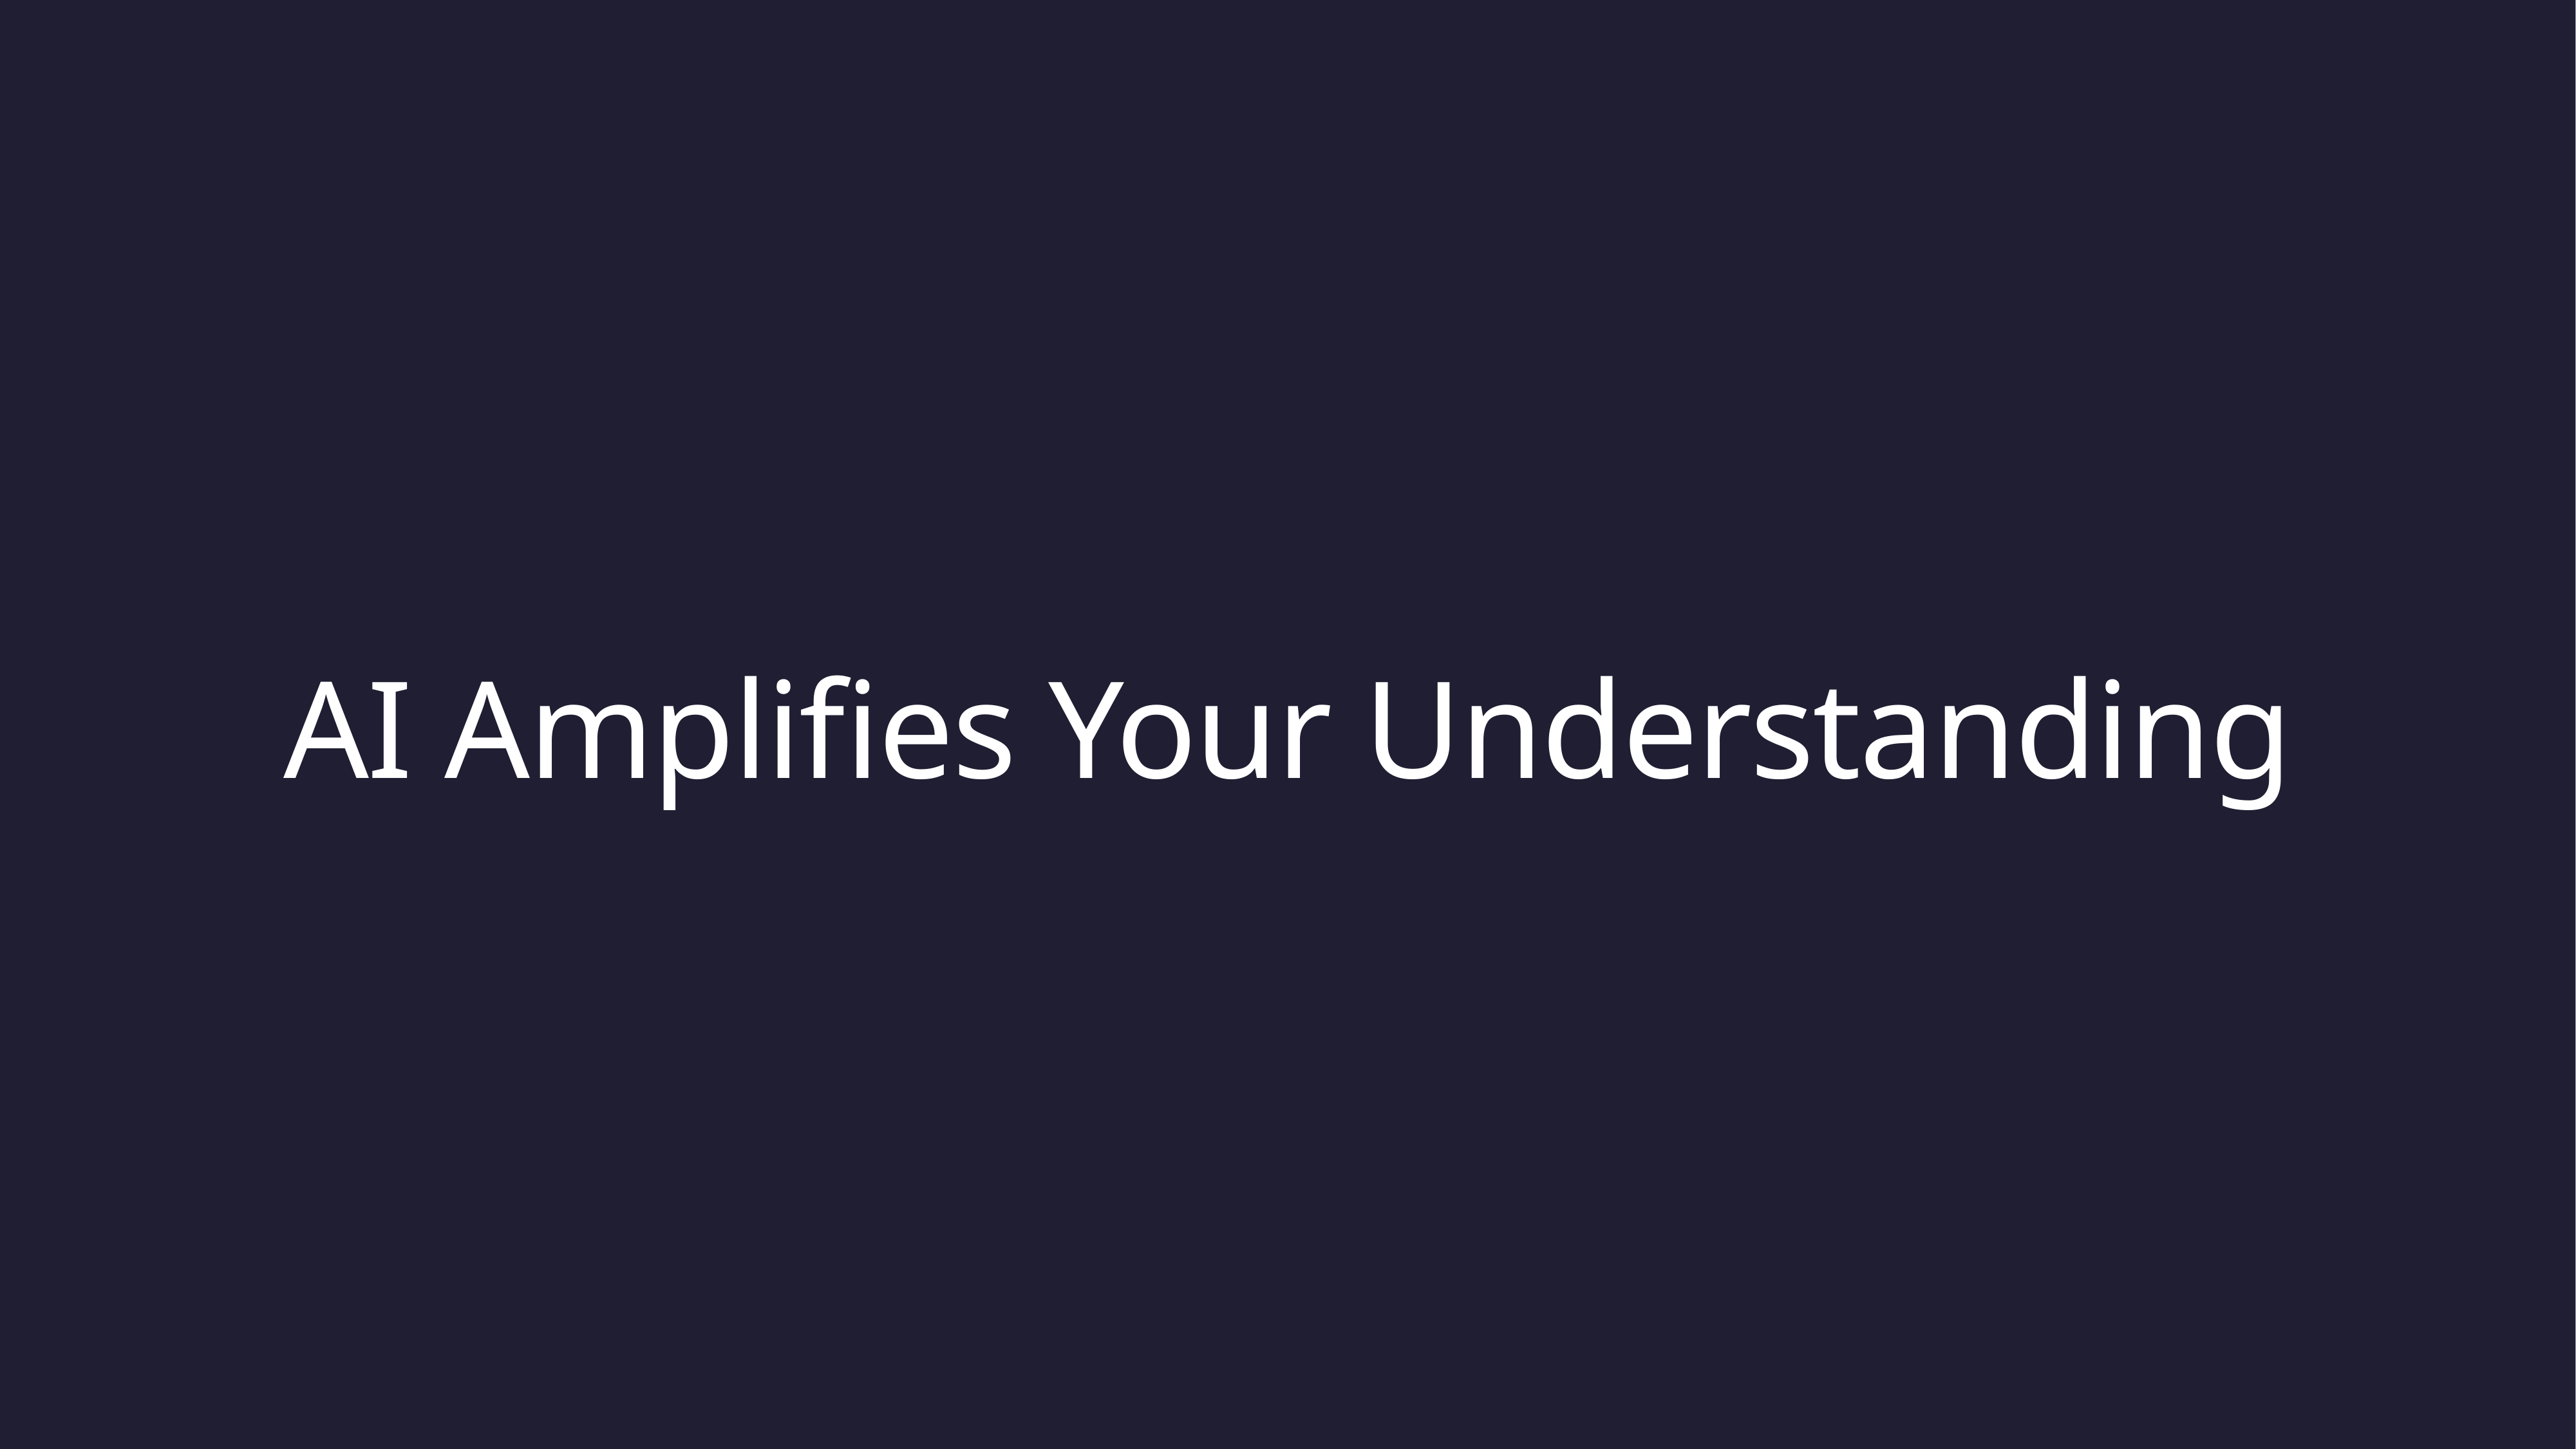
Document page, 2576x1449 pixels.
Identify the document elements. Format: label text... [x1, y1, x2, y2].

list AI Amplifies Your Understanding [168, 617, 2408, 831]
